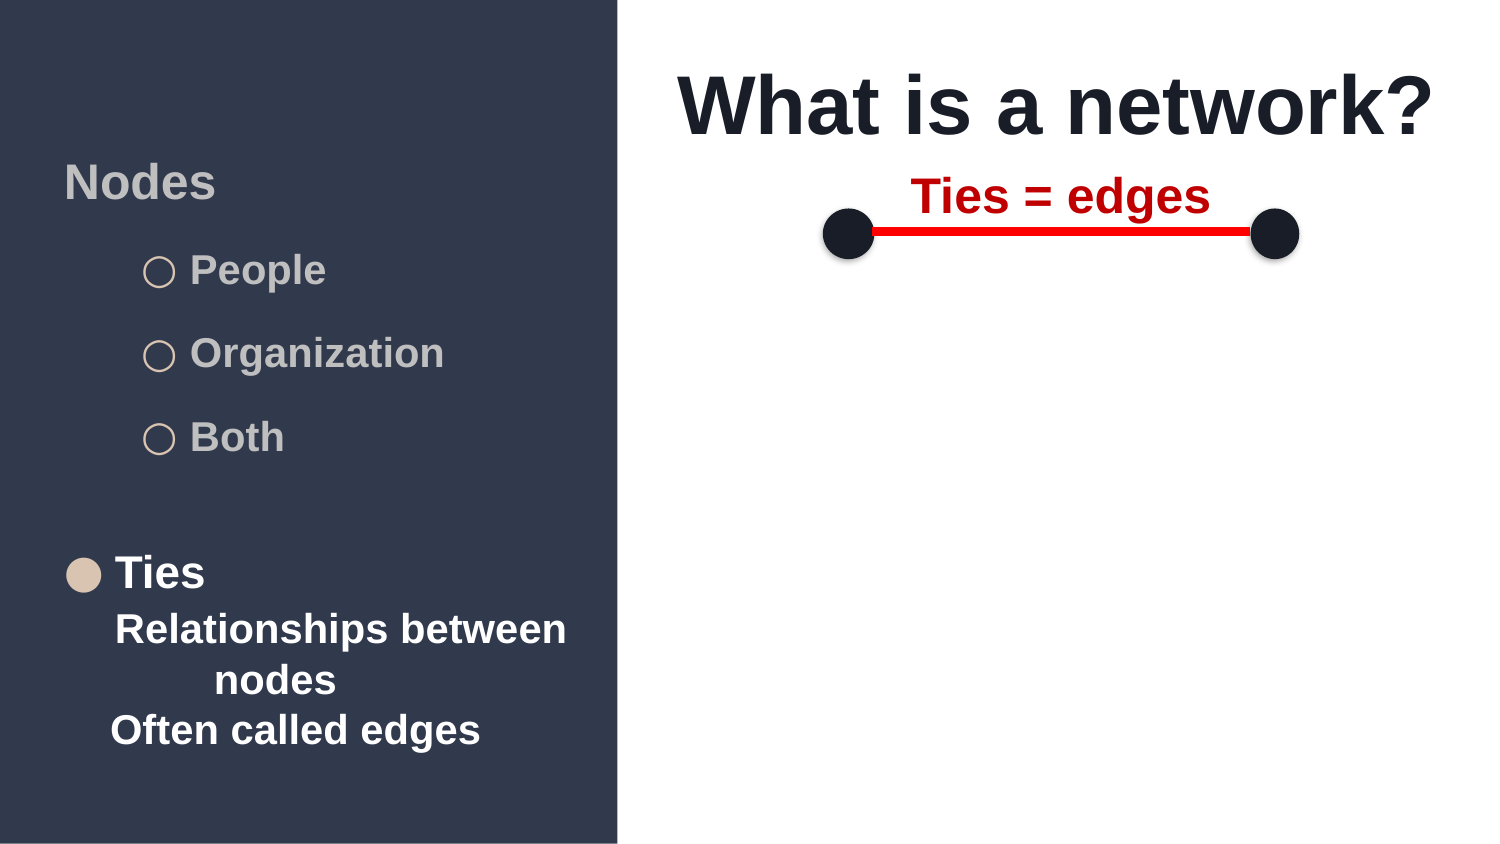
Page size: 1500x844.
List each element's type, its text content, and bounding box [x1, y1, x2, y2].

title What is a network? [662, 36, 1463, 186]
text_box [823, 208, 1299, 259]
text_box Ties = edges [886, 155, 1237, 207]
list Nodes People Organization Both Ties Relationships between nodes Often called edges [24, 134, 613, 811]
